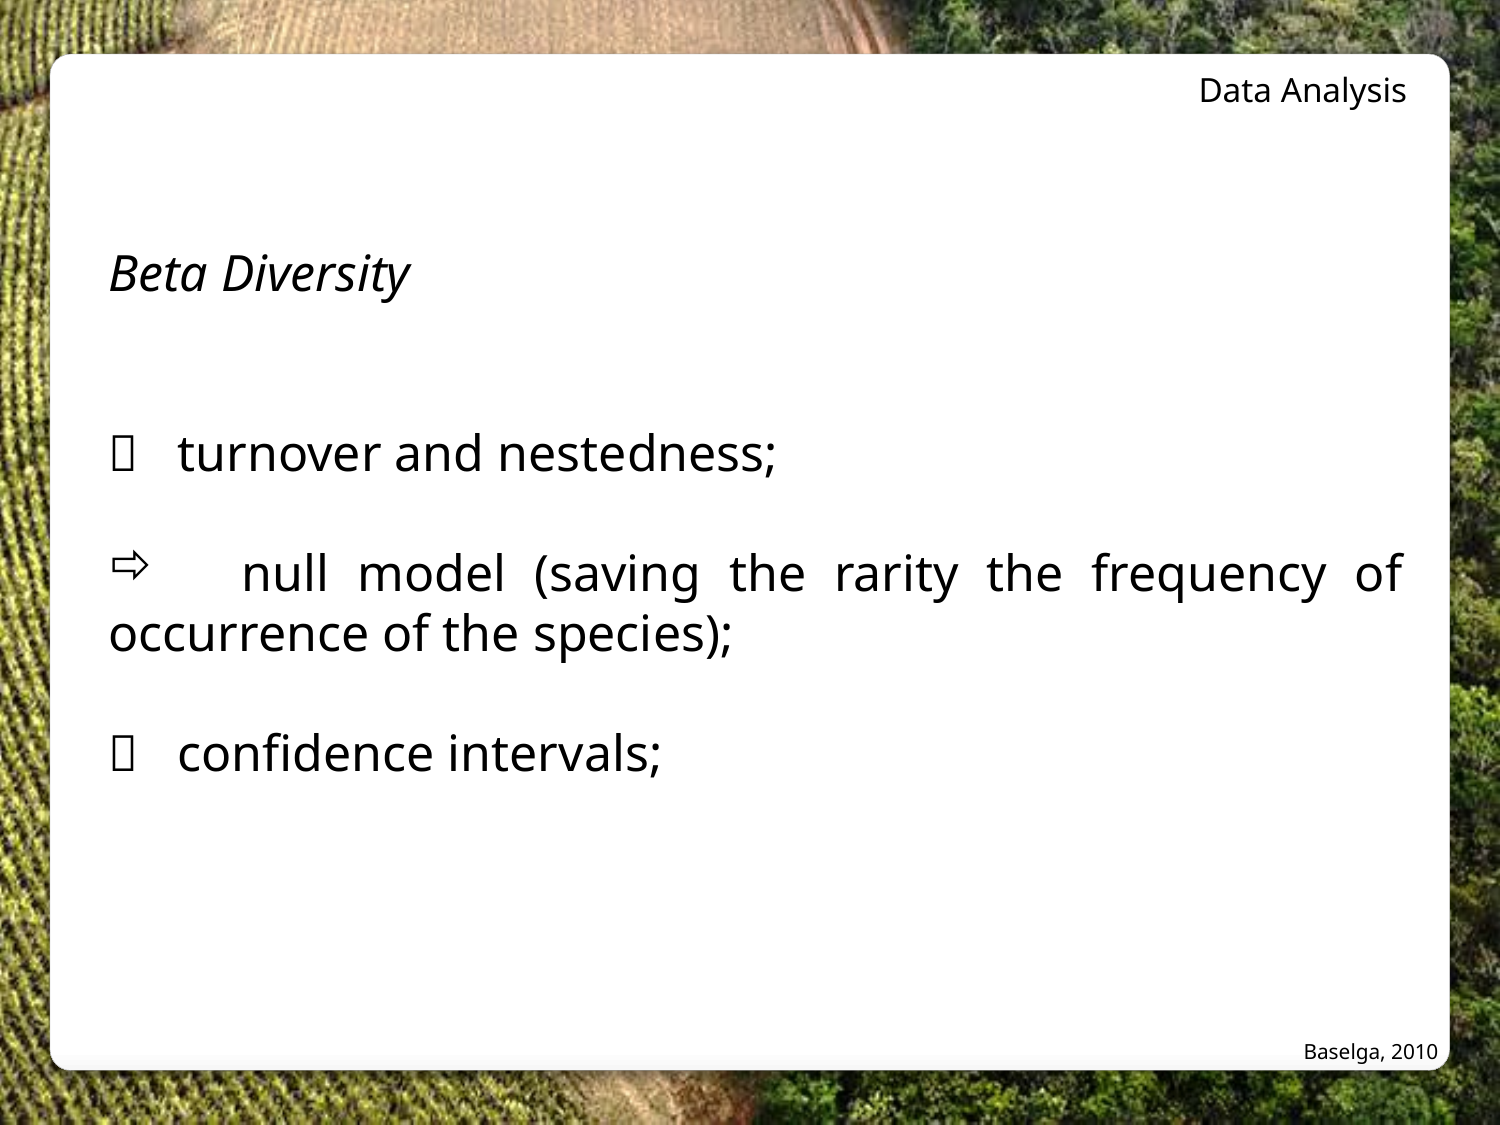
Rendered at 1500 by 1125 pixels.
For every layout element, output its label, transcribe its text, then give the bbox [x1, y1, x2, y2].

text_box Data Analysis [1183, 61, 1453, 117]
text_box Beta Diversity  turnover and nestedness; null model (saving the rarity the frequency of occurrence of the species);  confidence intervals; [93, 234, 1418, 790]
picture [0, 0, 1500, 1125]
text_box Baselga, 2010 [1224, 1031, 1453, 1071]
